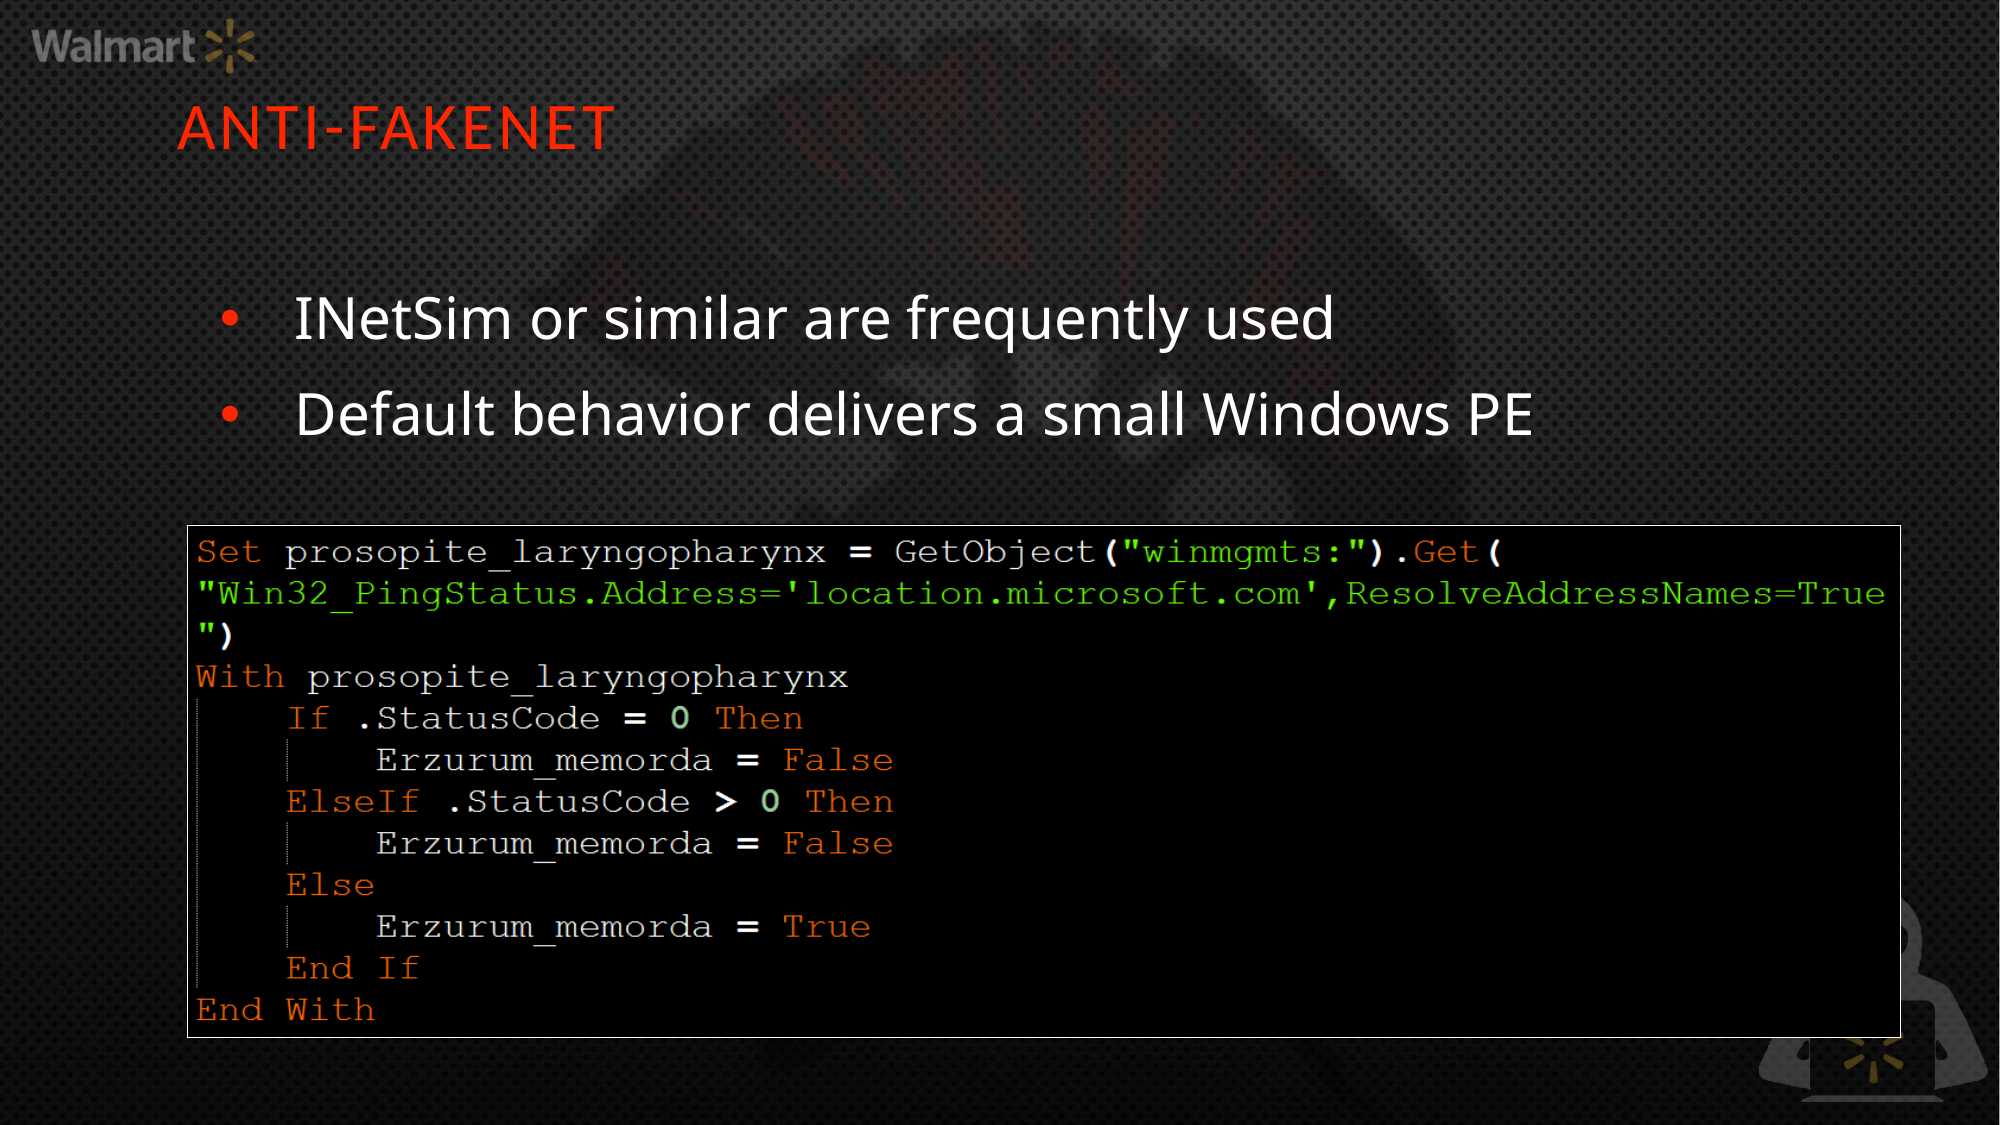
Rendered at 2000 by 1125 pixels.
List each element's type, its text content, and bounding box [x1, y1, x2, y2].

picture [0, 0, 2000, 1125]
title Anti-FAKENET [162, 74, 829, 171]
text_box INetSim or similar are frequently used Default behavior delivers a small Windows PE [199, 279, 1888, 475]
